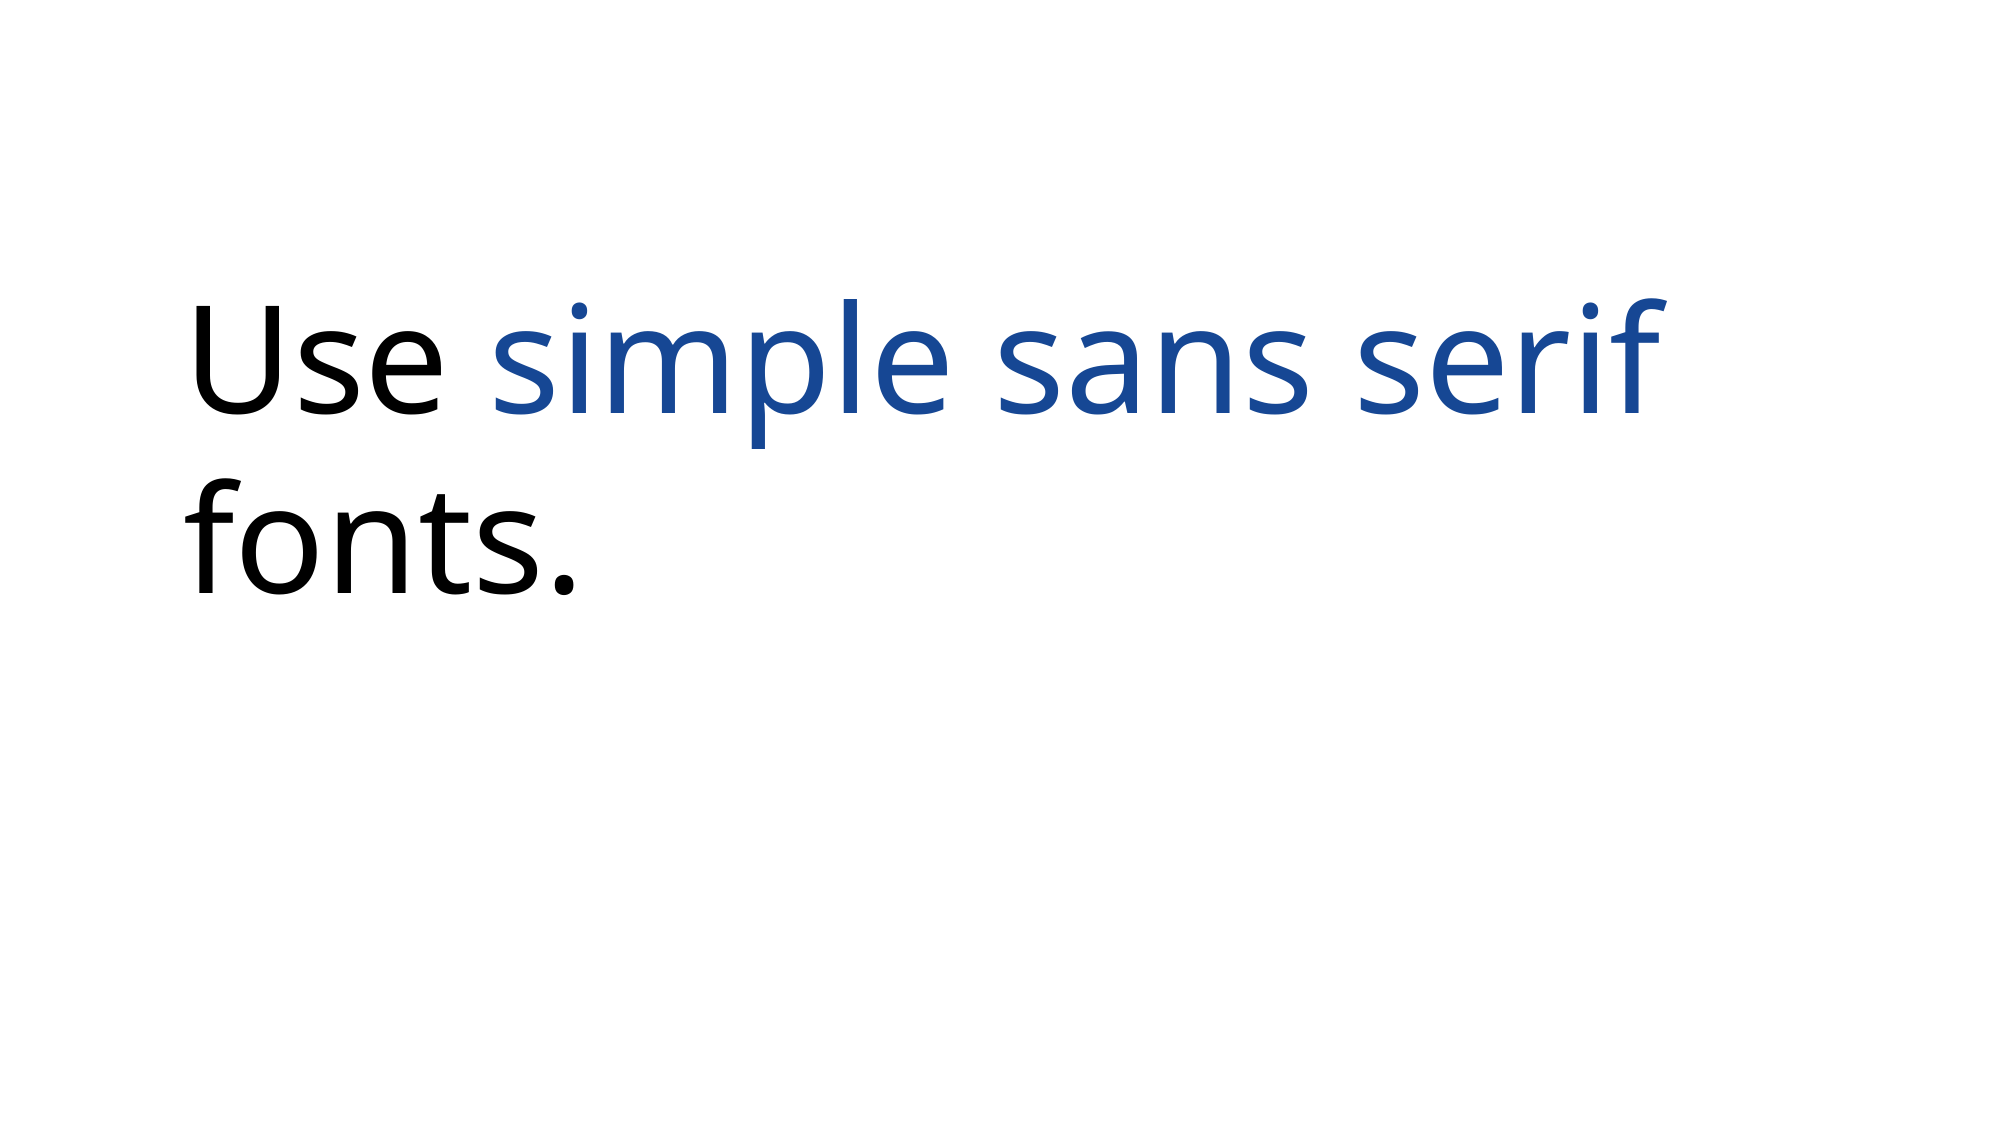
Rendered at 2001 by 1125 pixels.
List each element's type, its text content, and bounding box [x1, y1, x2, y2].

text_box Use simple sans serif fonts. [168, 256, 1917, 631]
